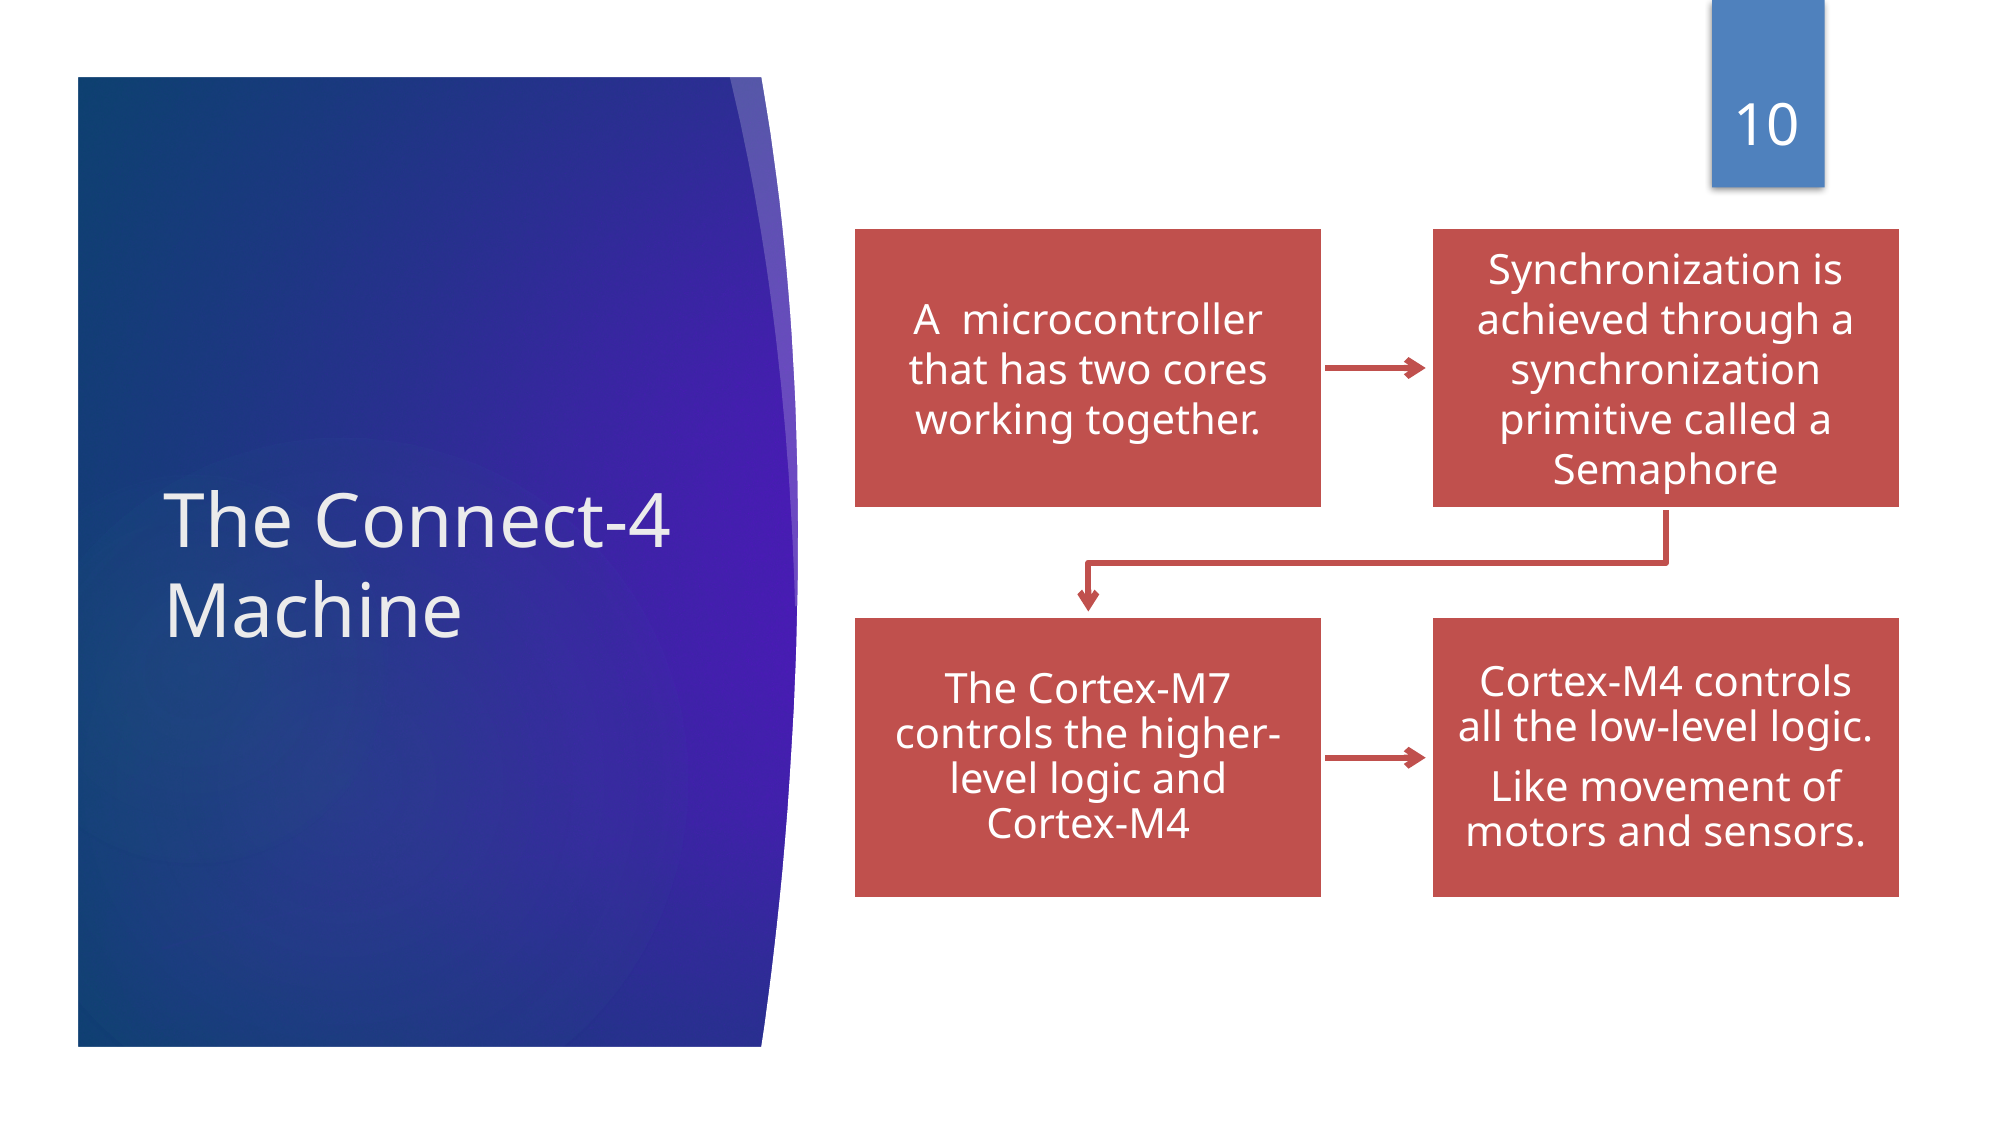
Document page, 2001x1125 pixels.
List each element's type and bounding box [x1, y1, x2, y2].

text_box [852, 132, 1902, 994]
text_box [0, 0, 2000, 1125]
